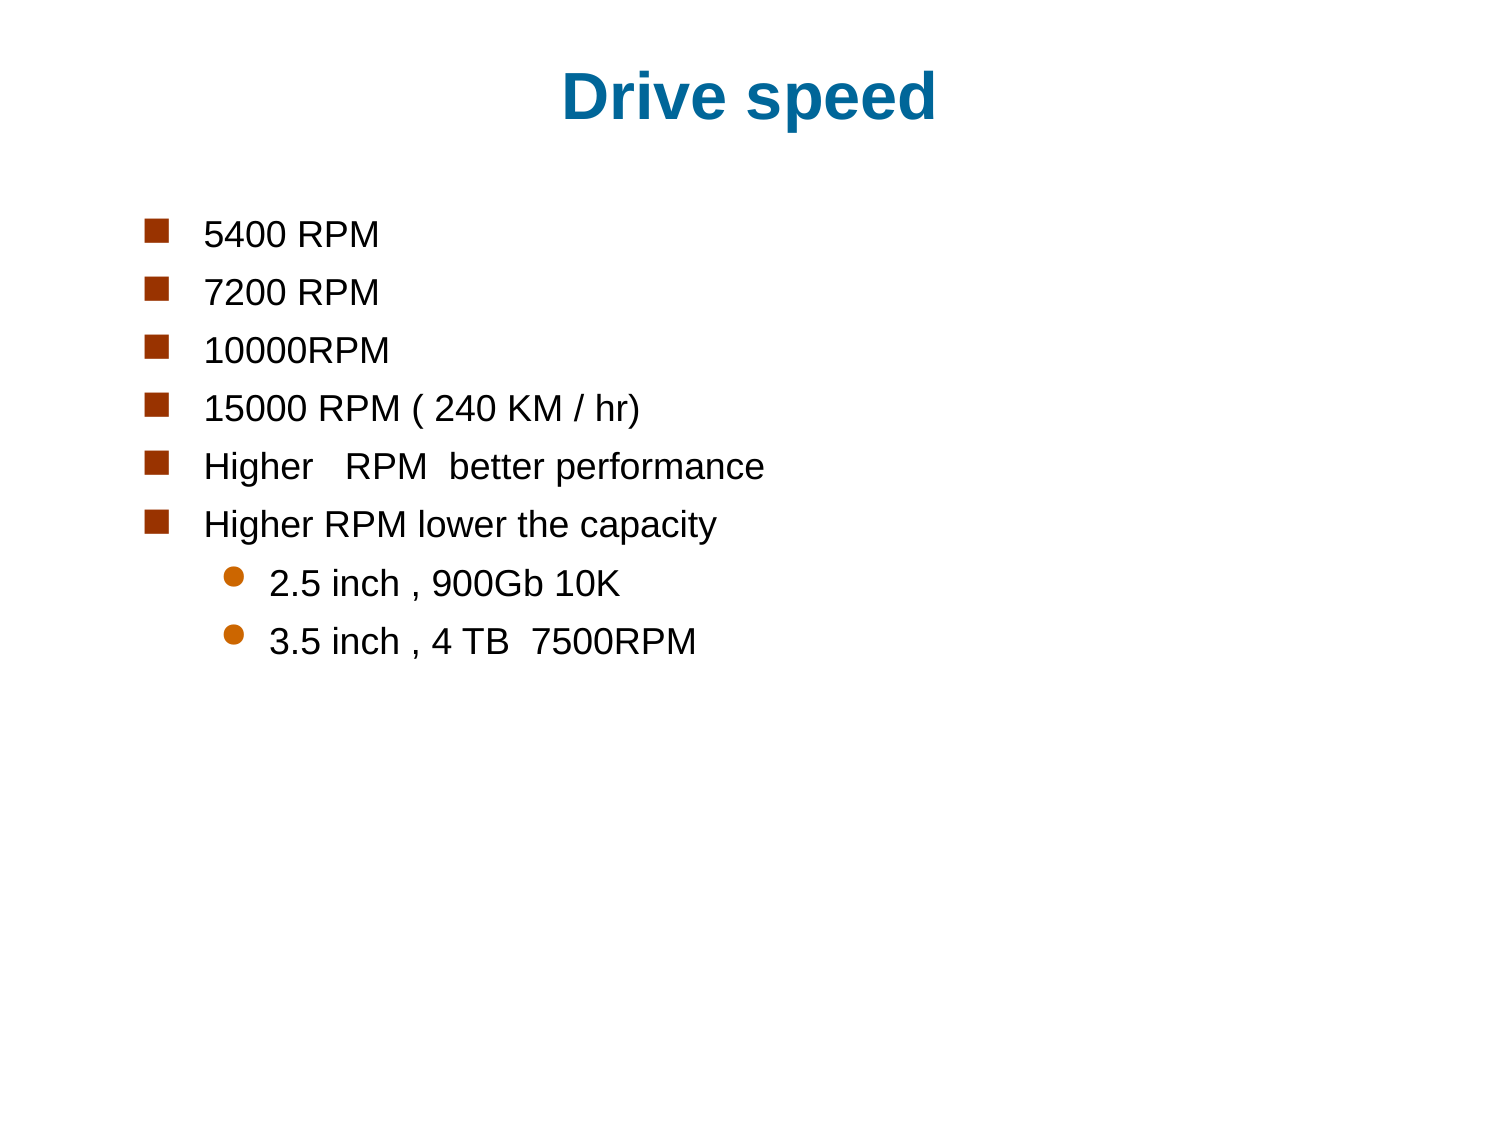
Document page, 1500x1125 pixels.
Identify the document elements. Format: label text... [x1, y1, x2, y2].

title Drive speed [74, 45, 1426, 141]
list 5400 RPM 7200 RPM 10000RPM 15000 RPM ( 240 KM / hr) Higher RPM better performance Higher RPM lower the capacity 2.5 inch , 900Gb 10K 3.5 inch , 4 TB 7500RPM [132, 202, 1483, 946]
